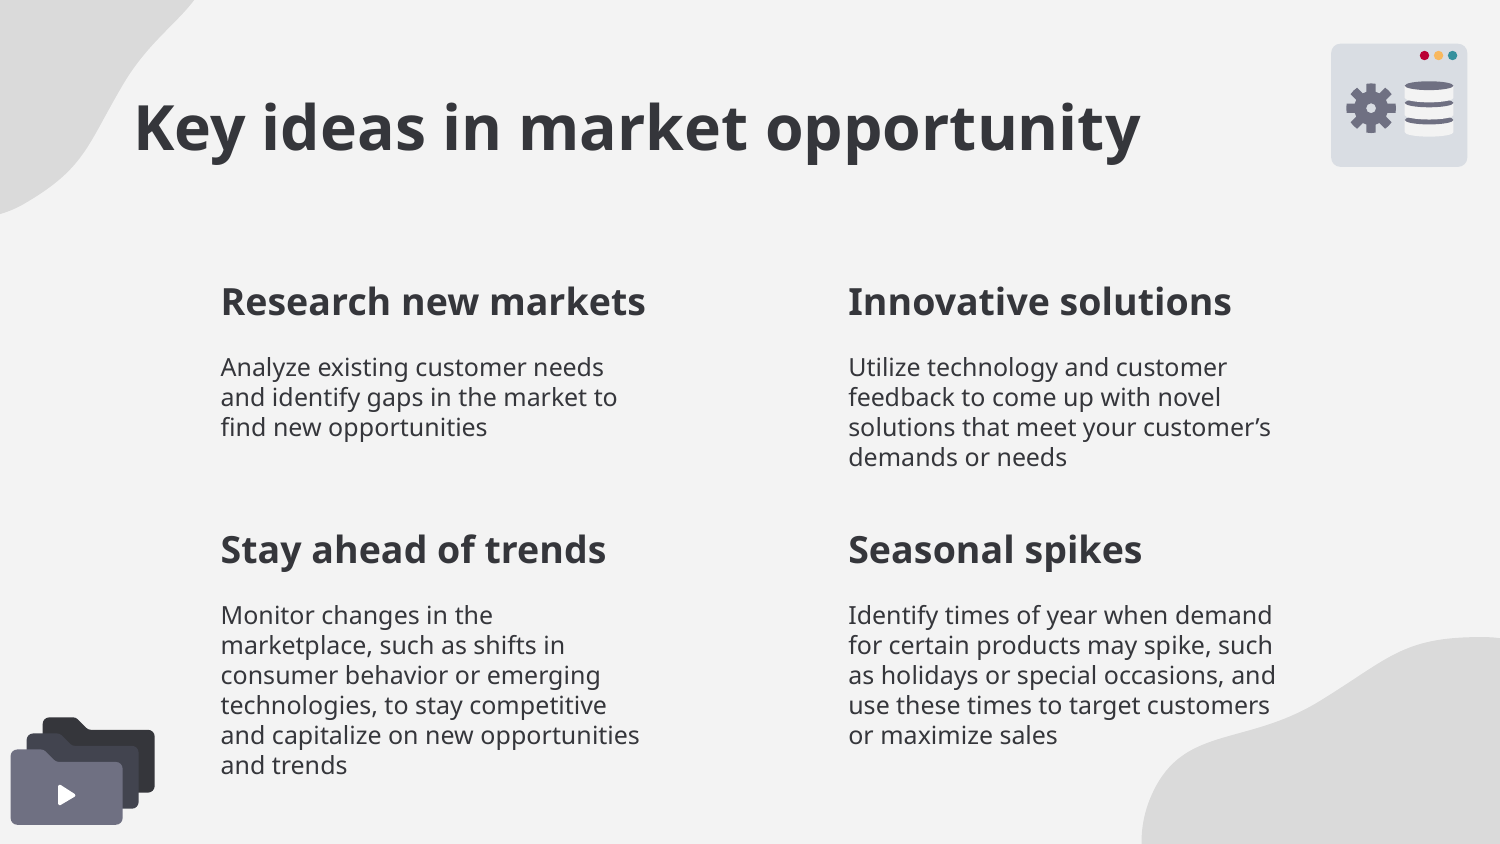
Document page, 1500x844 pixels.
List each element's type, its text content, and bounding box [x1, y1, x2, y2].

subtitle Analyze existing customer needs and identify gaps in the market to find new opportunities [205, 339, 667, 508]
subtitle Utilize technology and customer feedback to come up with novel solutions that meet your customer’s demands or needs [833, 339, 1295, 471]
subtitle Monitor changes in the marketplace, such as shifts in consumer behavior or emerging technologies, to stay competitive and capitalize on new opportunities and trends [205, 584, 667, 756]
subtitle Identify times of year when demand for certain products may spike, such as holidays or special occasions, and use these times to target customers or maximize sales [833, 587, 1295, 756]
subtitle Stay ahead of trends [205, 508, 667, 584]
subtitle Research new markets [205, 223, 667, 339]
subtitle Innovative solutions [833, 223, 1295, 339]
subtitle Seasonal spikes [833, 471, 1295, 587]
title Key ideas in market opportunity [118, 72, 1382, 167]
